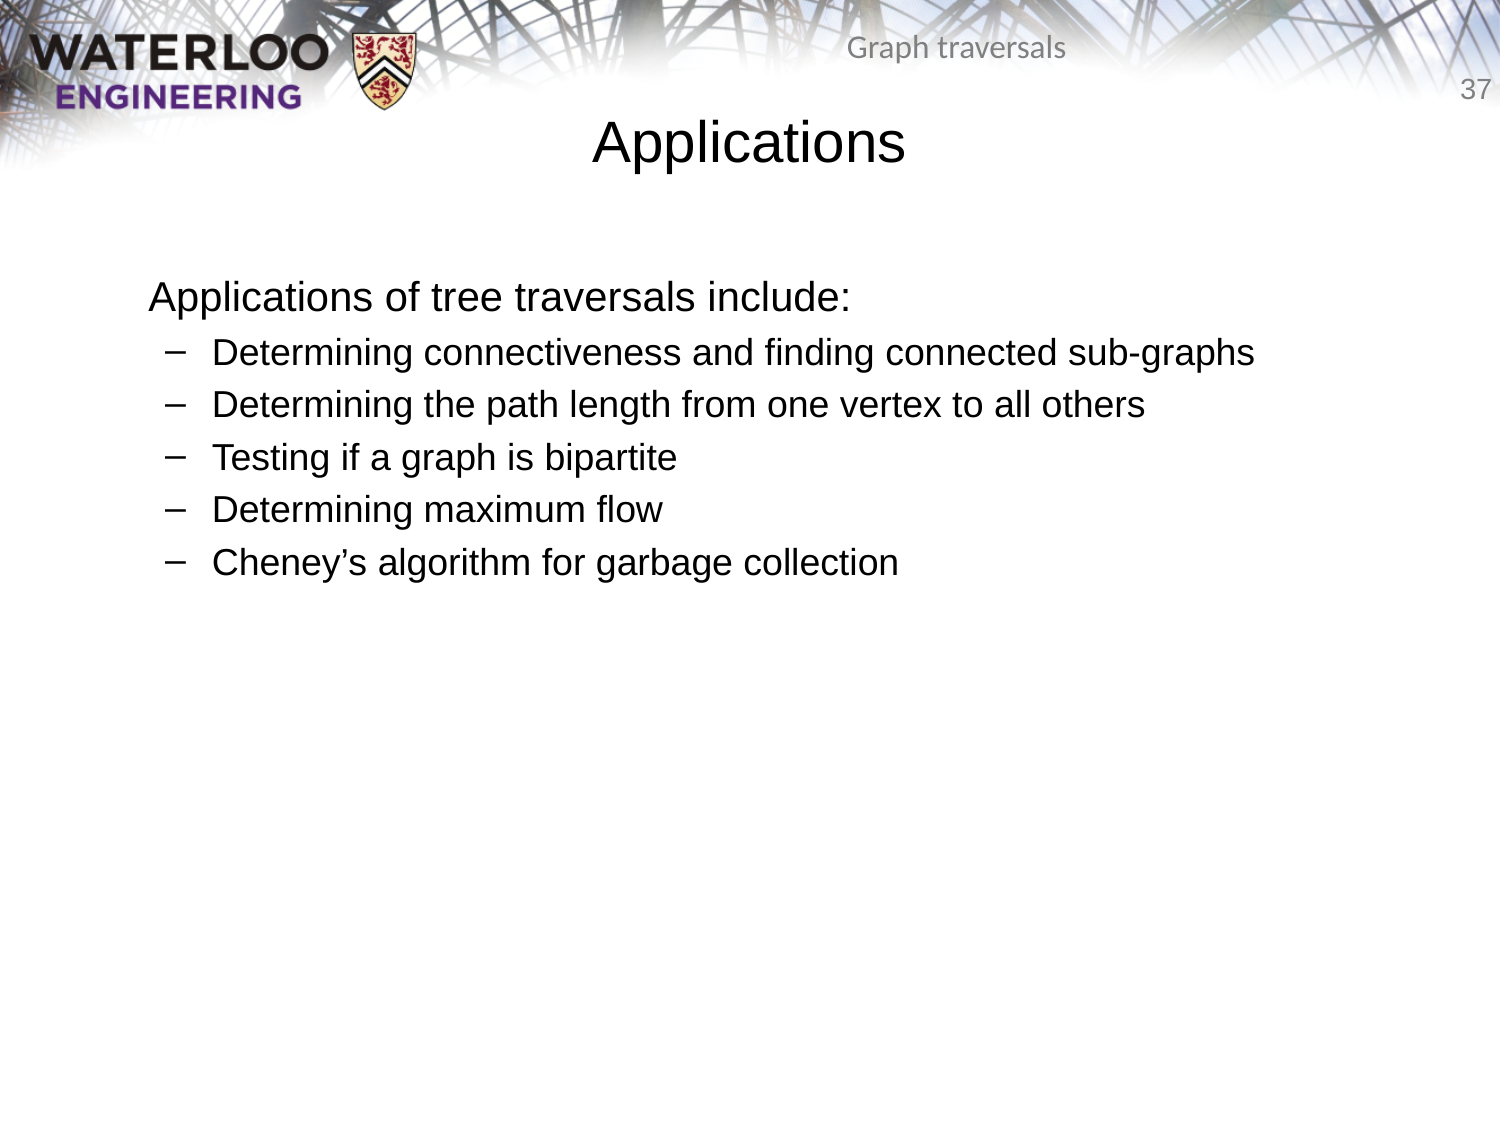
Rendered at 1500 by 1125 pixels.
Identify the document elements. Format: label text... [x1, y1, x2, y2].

picture [0, 0, 1500, 1125]
list Applications of tree traversals include: Determining connectiveness and finding connected sub-graphs Determining the path length from one vertex to all others Testing if a graph is bipartite Determining maximum flow Cheney’s algorithm for garbage collection [74, 262, 1426, 1006]
title Applications [74, 44, 1426, 233]
